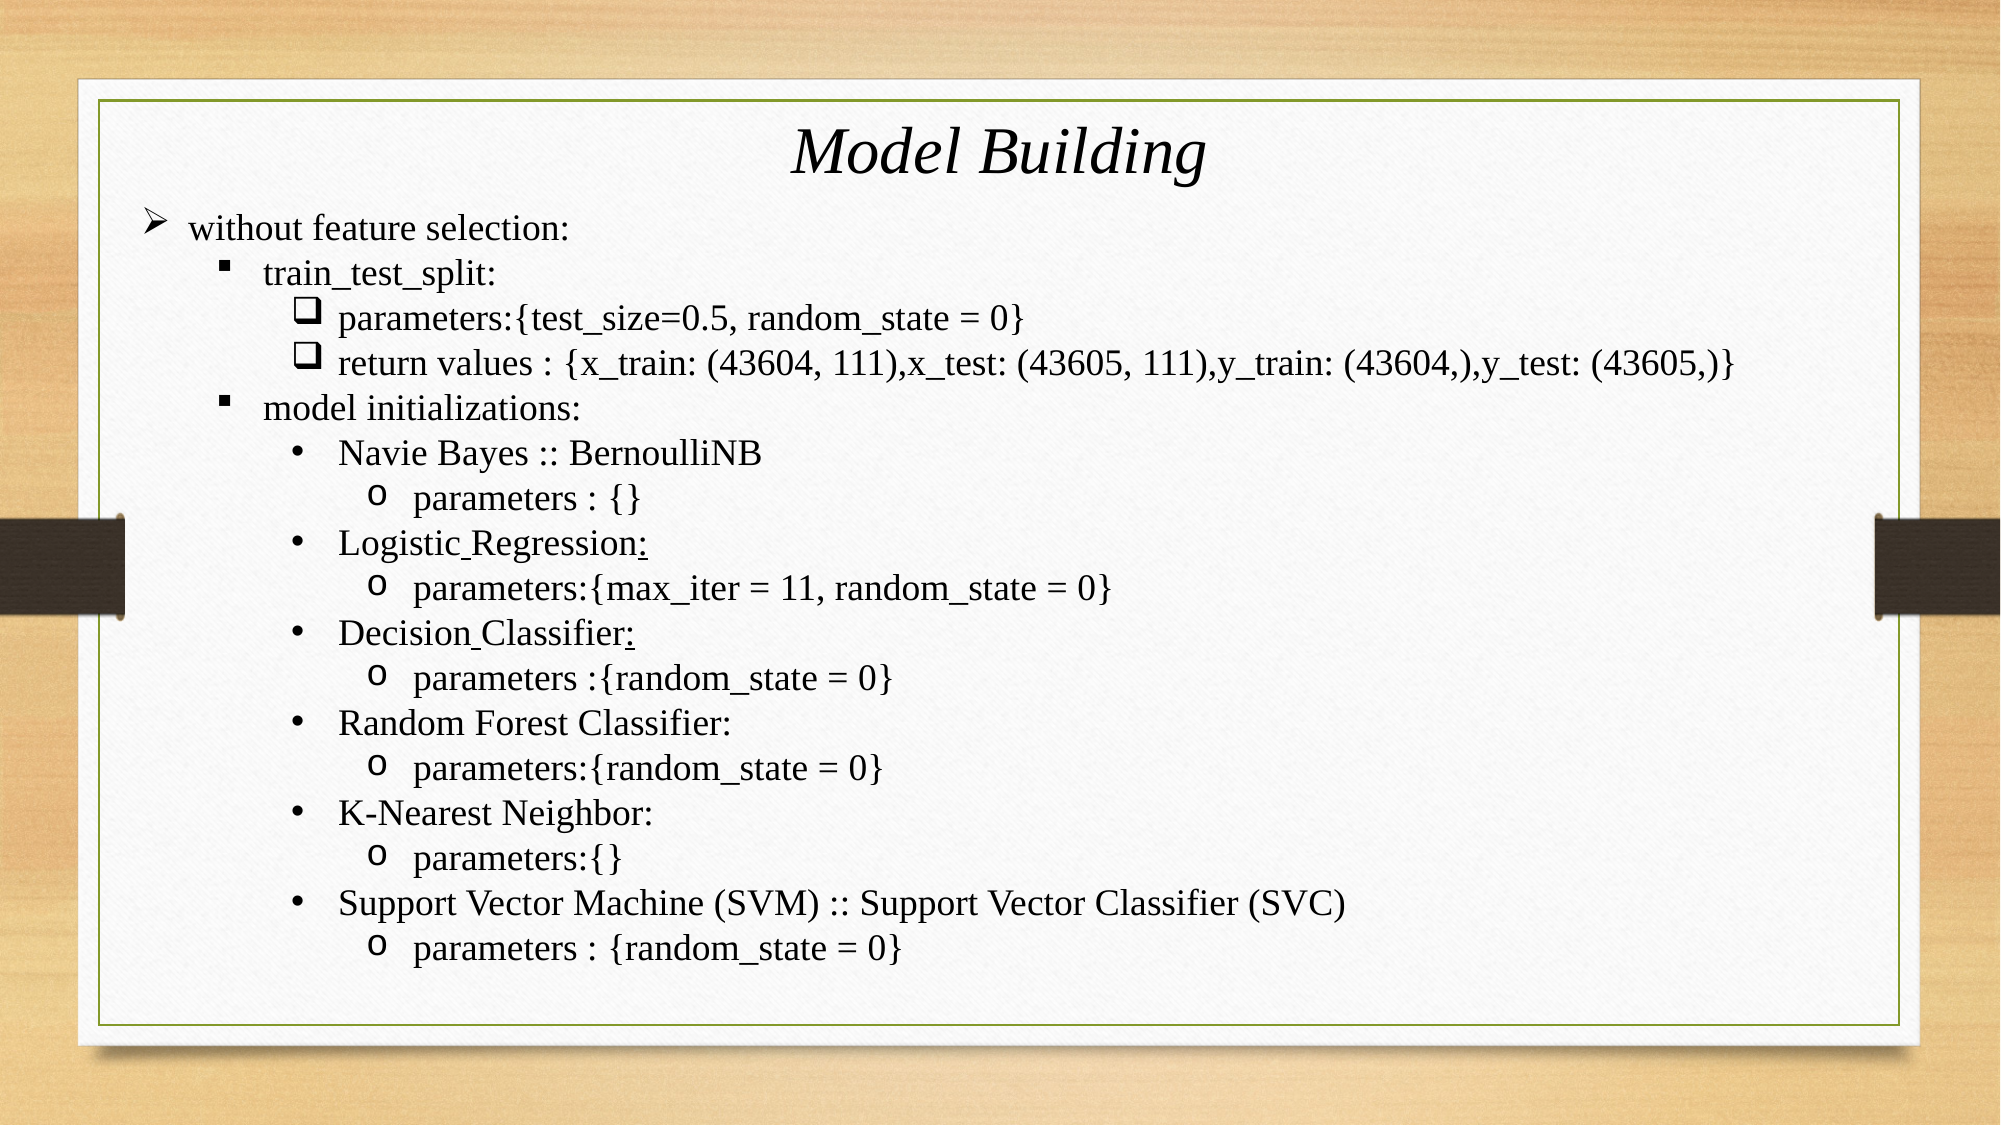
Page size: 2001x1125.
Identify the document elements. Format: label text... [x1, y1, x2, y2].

text_box without feature selection: train_test_split: parameters:{test_size=0.5, random_state = 0} return values : {x_train: (43604, 111),x_test: (43605, 111),y_train: (43604,),y_test: (43605,)} model initializations: Navie Bayes :: BernoulliNB parameters : {} Logistic Regression: parameters:{max_iter = 11, random_state = 0} Decision Classifier: parameters :{random_state = 0} Random Forest Classifier: parameters:{random_state = 0} K-Nearest Neighbor: parameters:{} Support Vector Machine (SVM) :: Support Vector Classifier (SVC) parameters : {random_state = 0} [126, 195, 1856, 976]
picture [0, 0, 2001, 1125]
text_box Model Building [528, 99, 1472, 195]
